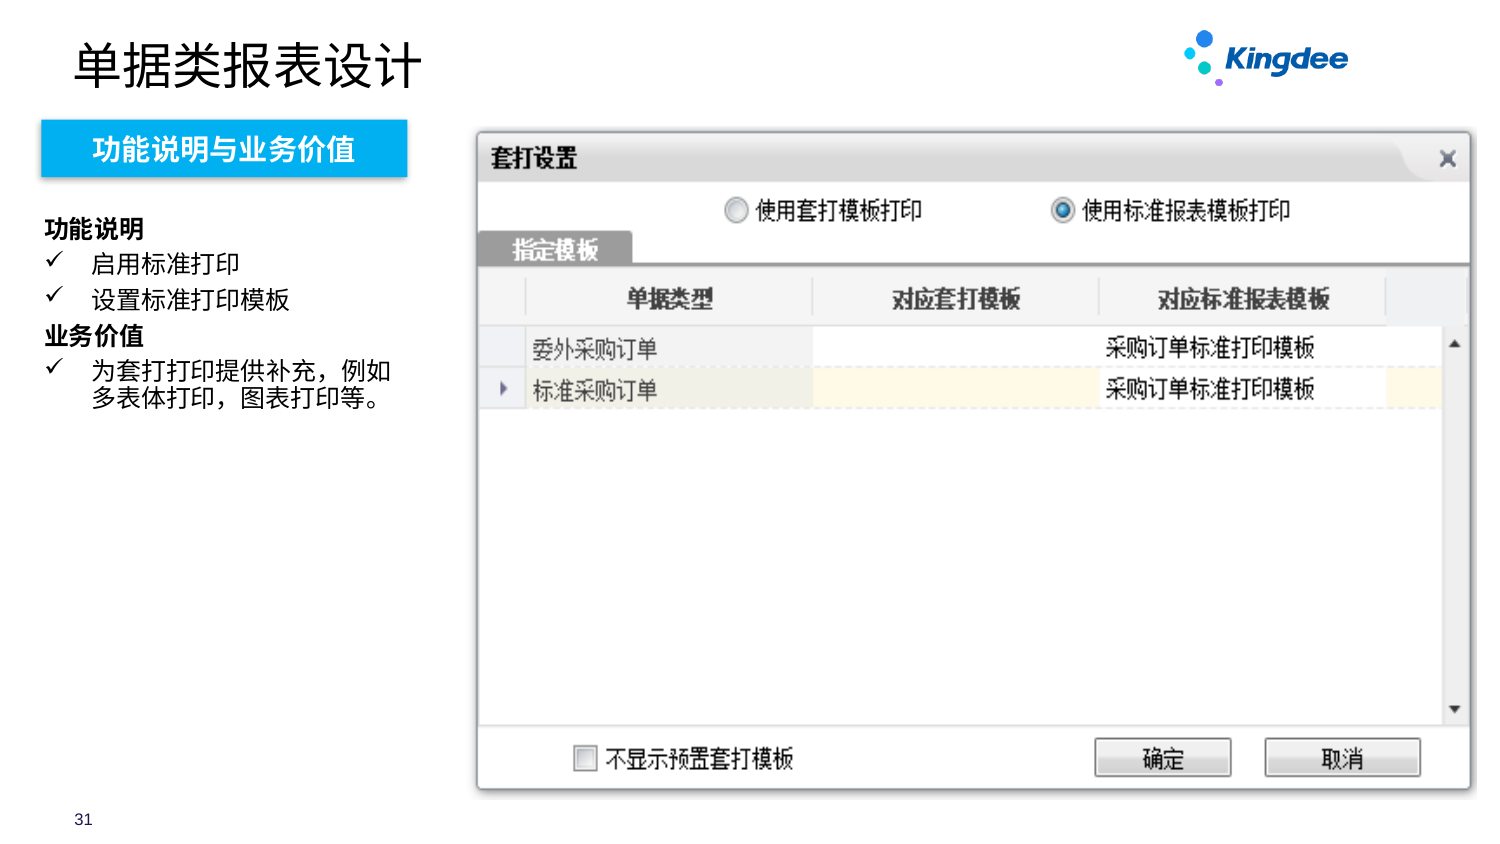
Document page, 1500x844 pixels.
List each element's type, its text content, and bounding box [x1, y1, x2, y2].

text_box 功能说明 启用标准打印 设置标准打印模板 业务价值 为套打打印提供补充，例如多表体打印，图表打印等。 [29, 209, 408, 525]
title 单据类报表设计 [72, 33, 1452, 121]
picture [466, 126, 1477, 801]
text_box 功能说明与业务价值 [41, 119, 408, 178]
